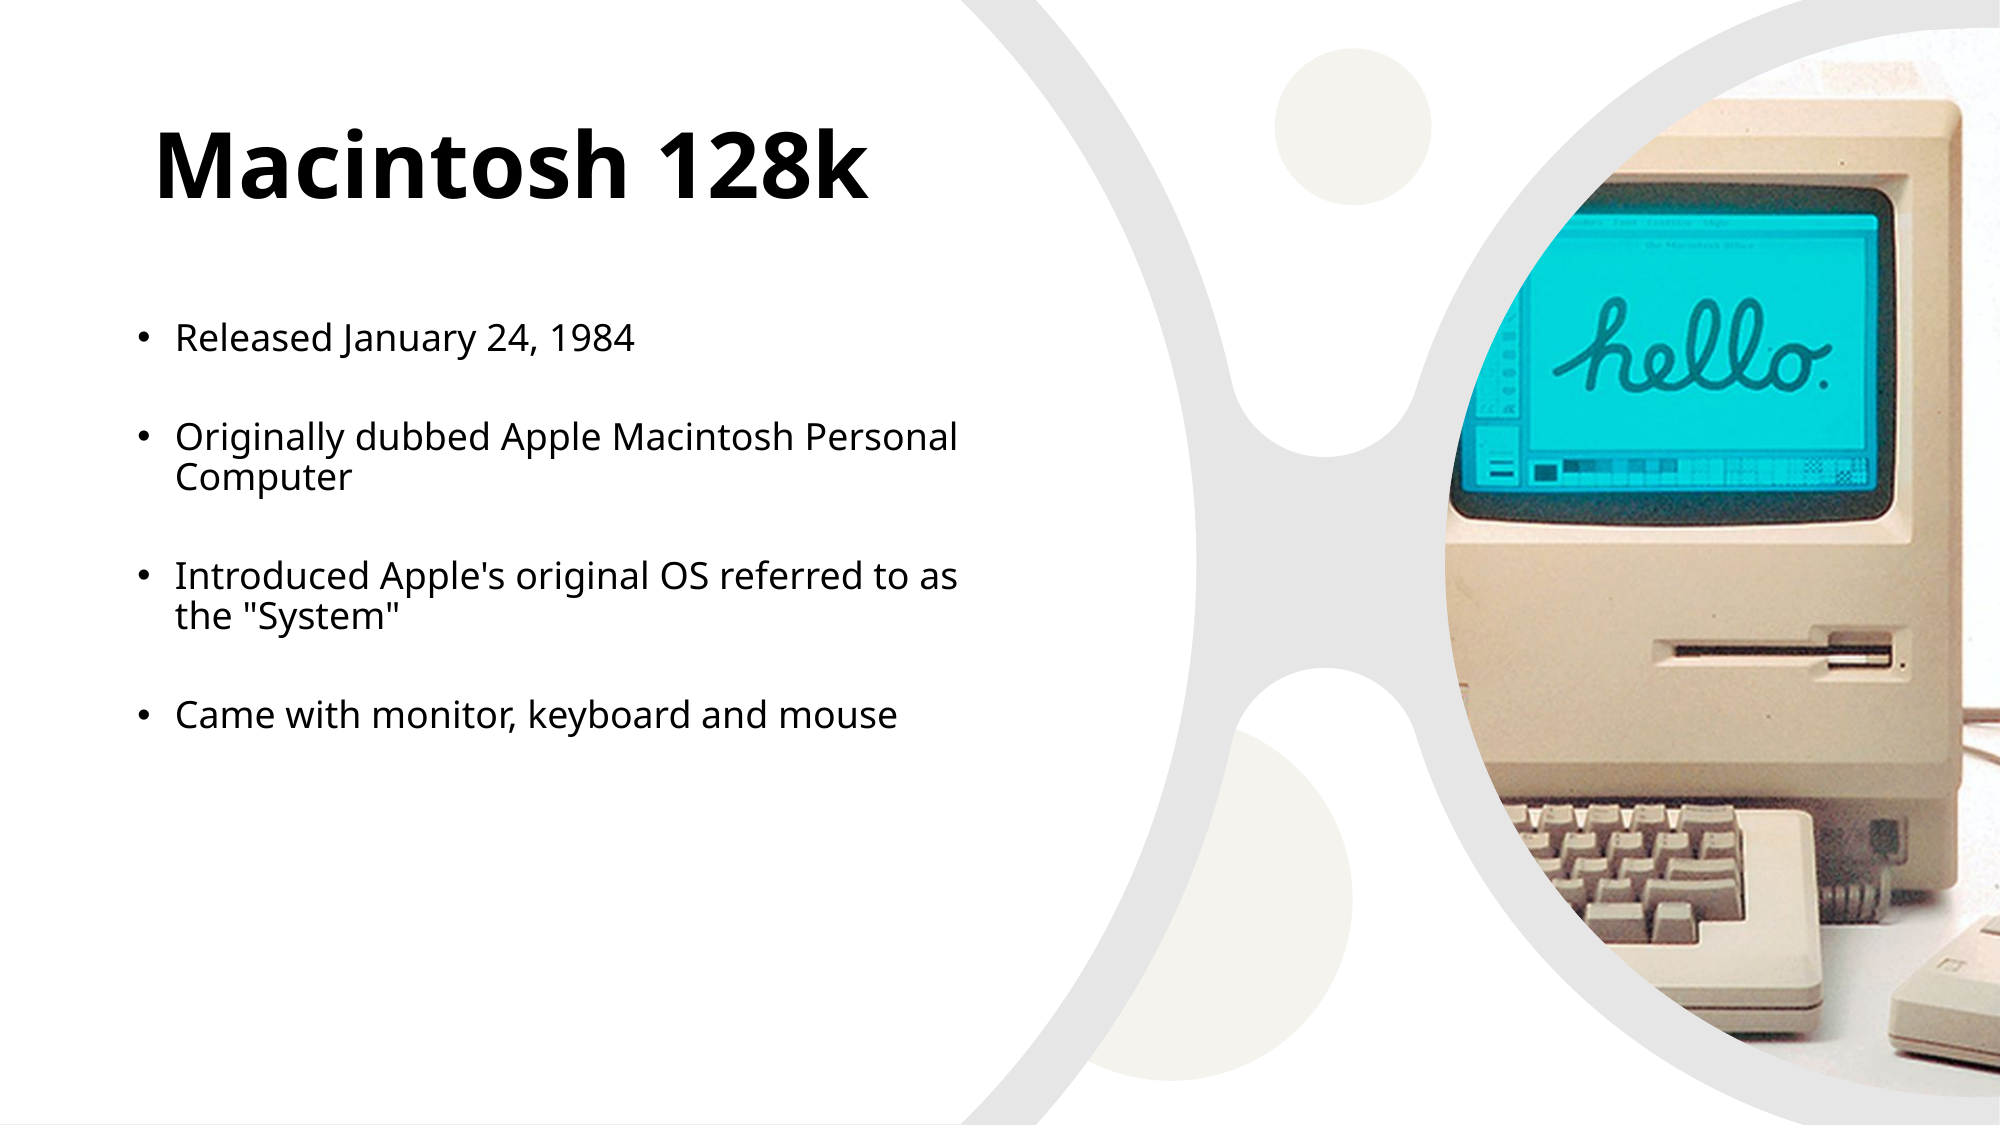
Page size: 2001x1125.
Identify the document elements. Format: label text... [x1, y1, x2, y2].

picture [1445, 27, 2000, 1098]
list Released January 24, 1984 Originally dubbed Apple Macintosh Personal Computer Introduced Apple's original OS referred to as the "System" Came with monitor, keyboard and mouse [137, 303, 1000, 1032]
title Macintosh 128k [137, 59, 1000, 278]
